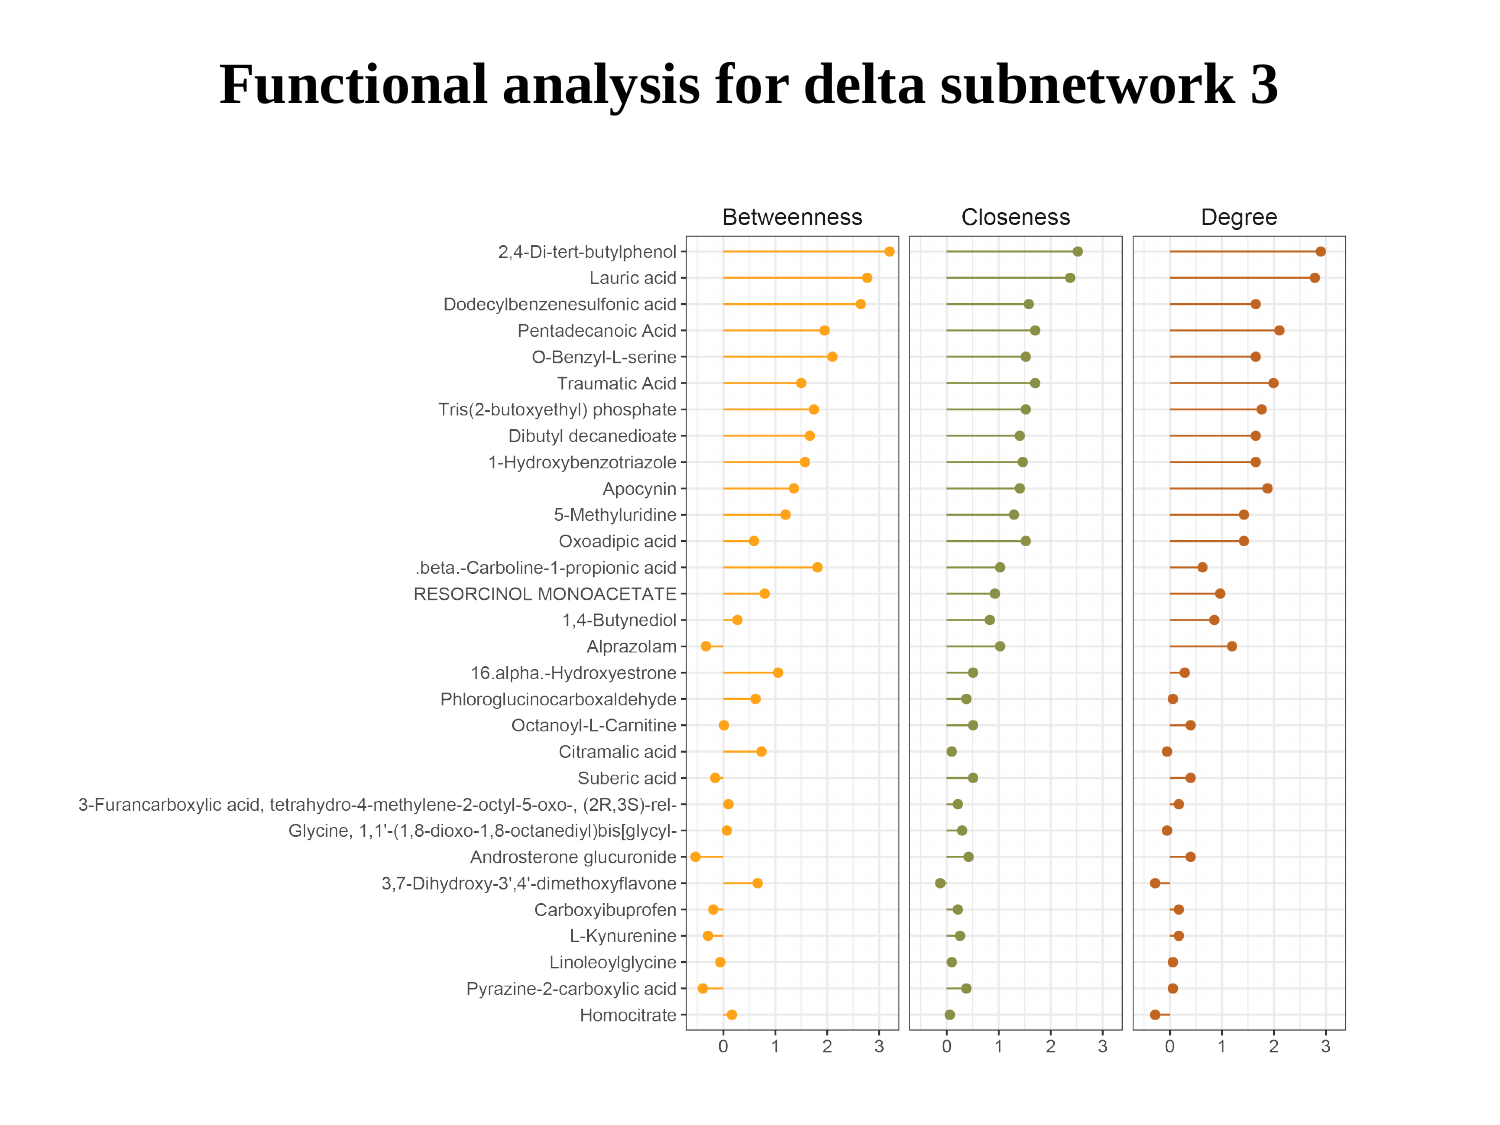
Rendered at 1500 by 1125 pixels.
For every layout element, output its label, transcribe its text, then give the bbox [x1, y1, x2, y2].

picture [78, 205, 1347, 1058]
text_box Functional analysis for delta subnetwork 3 [0, 37, 1500, 123]
